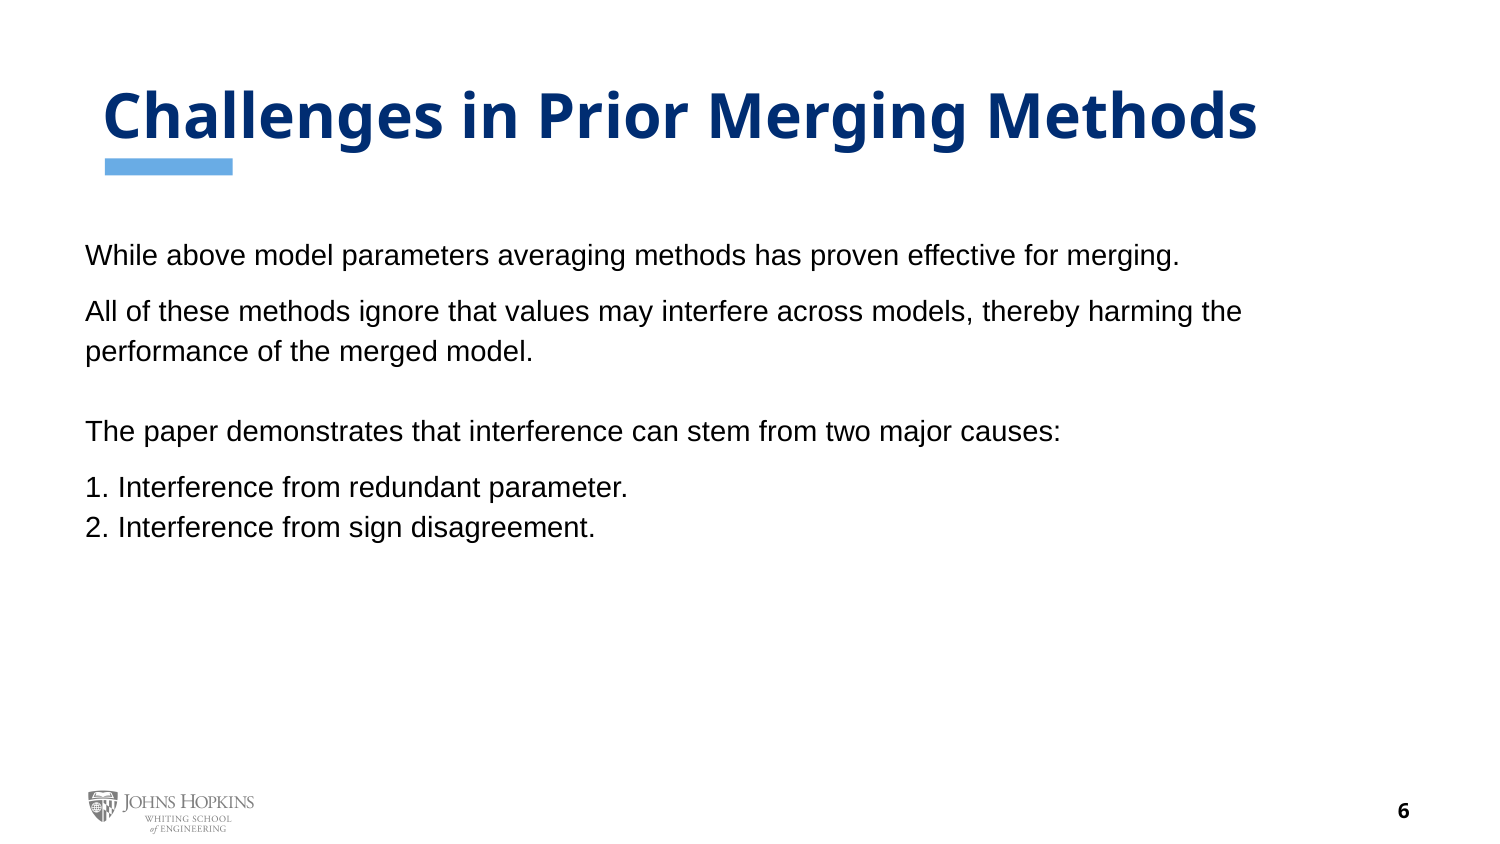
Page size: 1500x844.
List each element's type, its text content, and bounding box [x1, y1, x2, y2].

title Challenges in Prior Merging Methods [87, 17, 1414, 159]
list While above model parameters averaging methods has proven effective for merging. All of these methods ignore that values may interfere across models, thereby harming the performance of the merged model. The paper demonstrates that interference can stem from two major causes: 1. Interference from redundant parameter. 2. Interference from sign disagreement. [70, 223, 1279, 729]
